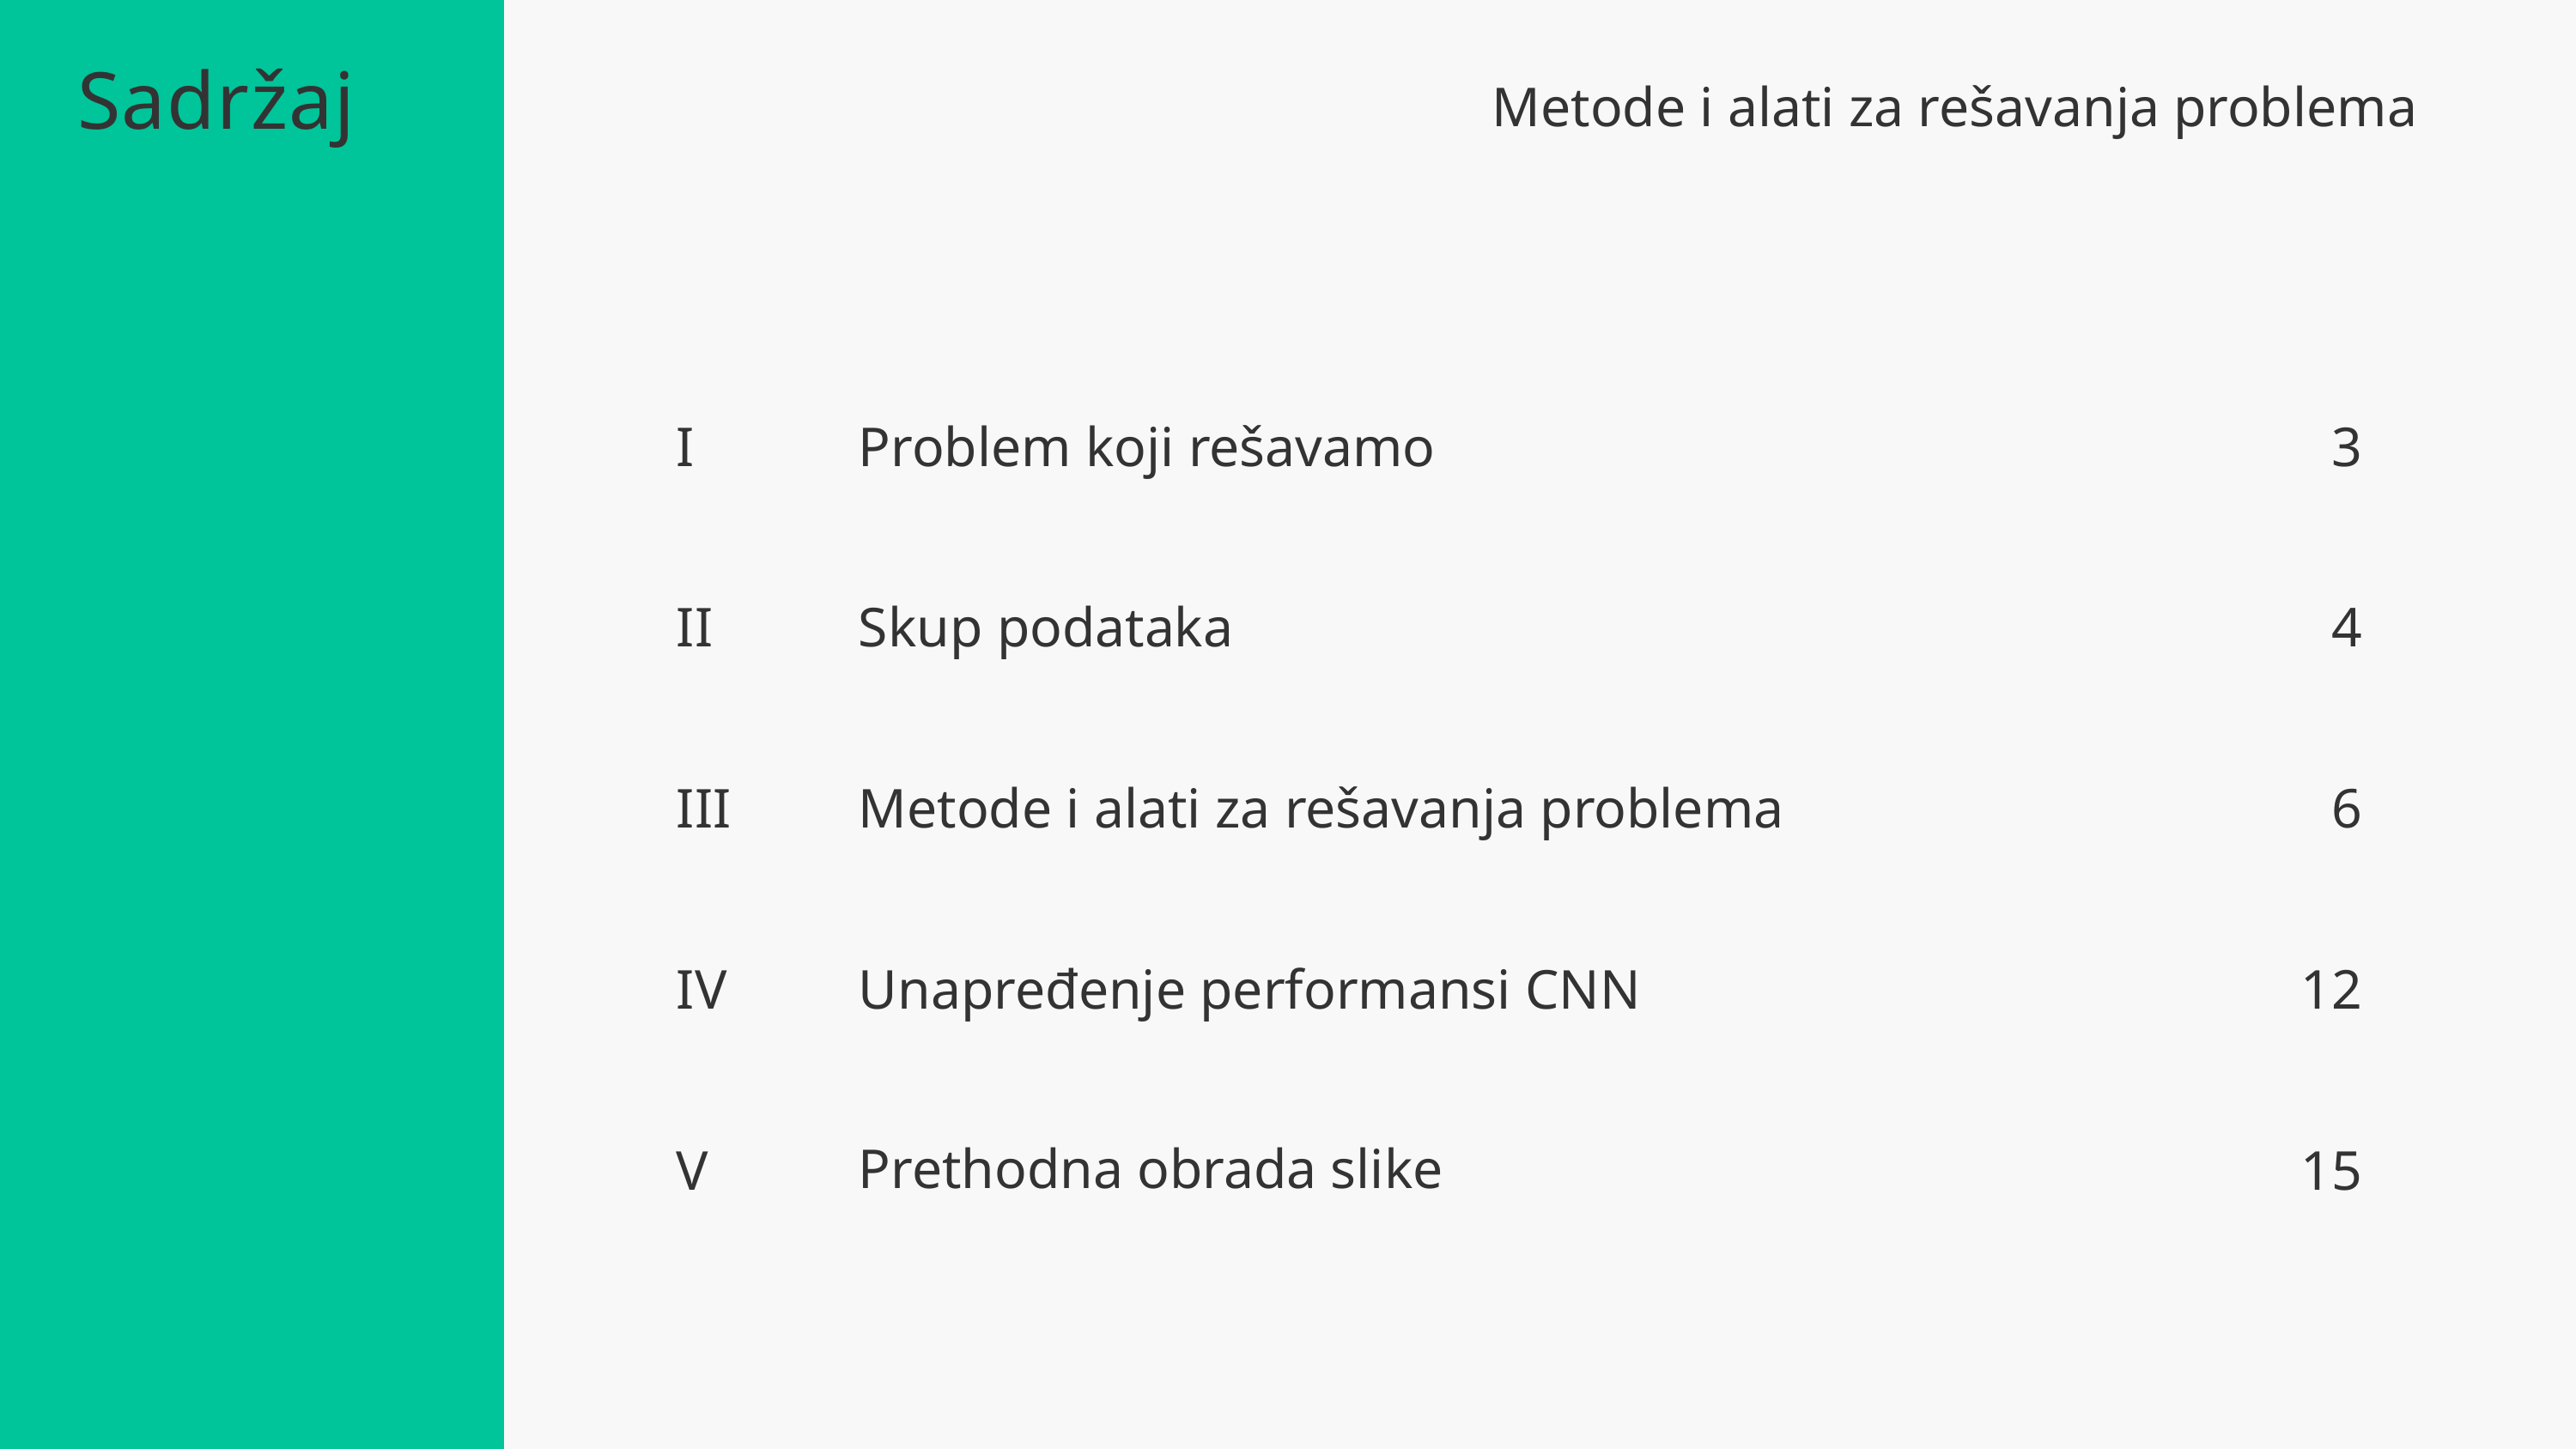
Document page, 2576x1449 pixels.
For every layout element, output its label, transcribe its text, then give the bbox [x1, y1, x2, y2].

text_box III [676, 753, 773, 840]
text_box 12 [2266, 933, 2362, 1020]
text_box IV [676, 933, 773, 1020]
text_box Metode i alati za rešavanja problema [858, 753, 2054, 840]
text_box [0, 0, 505, 1449]
text_box 3 [2266, 391, 2362, 477]
text_box Problem koji rešavamo [858, 391, 2054, 478]
text_box Prethodna obrada slike [858, 1113, 2054, 1200]
text_box 15 [2266, 1114, 2362, 1201]
text_box Metode i alati za rešavanja problema [1492, 52, 2576, 137]
text_box I [676, 391, 773, 477]
text_box V [676, 1114, 773, 1201]
text_box Skup podataka [858, 571, 2054, 658]
text_box 6 [2266, 753, 2362, 840]
text_box 4 [2266, 572, 2362, 658]
text_box II [676, 572, 773, 658]
text_box Unapređenje performansi CNN [858, 933, 2054, 1020]
